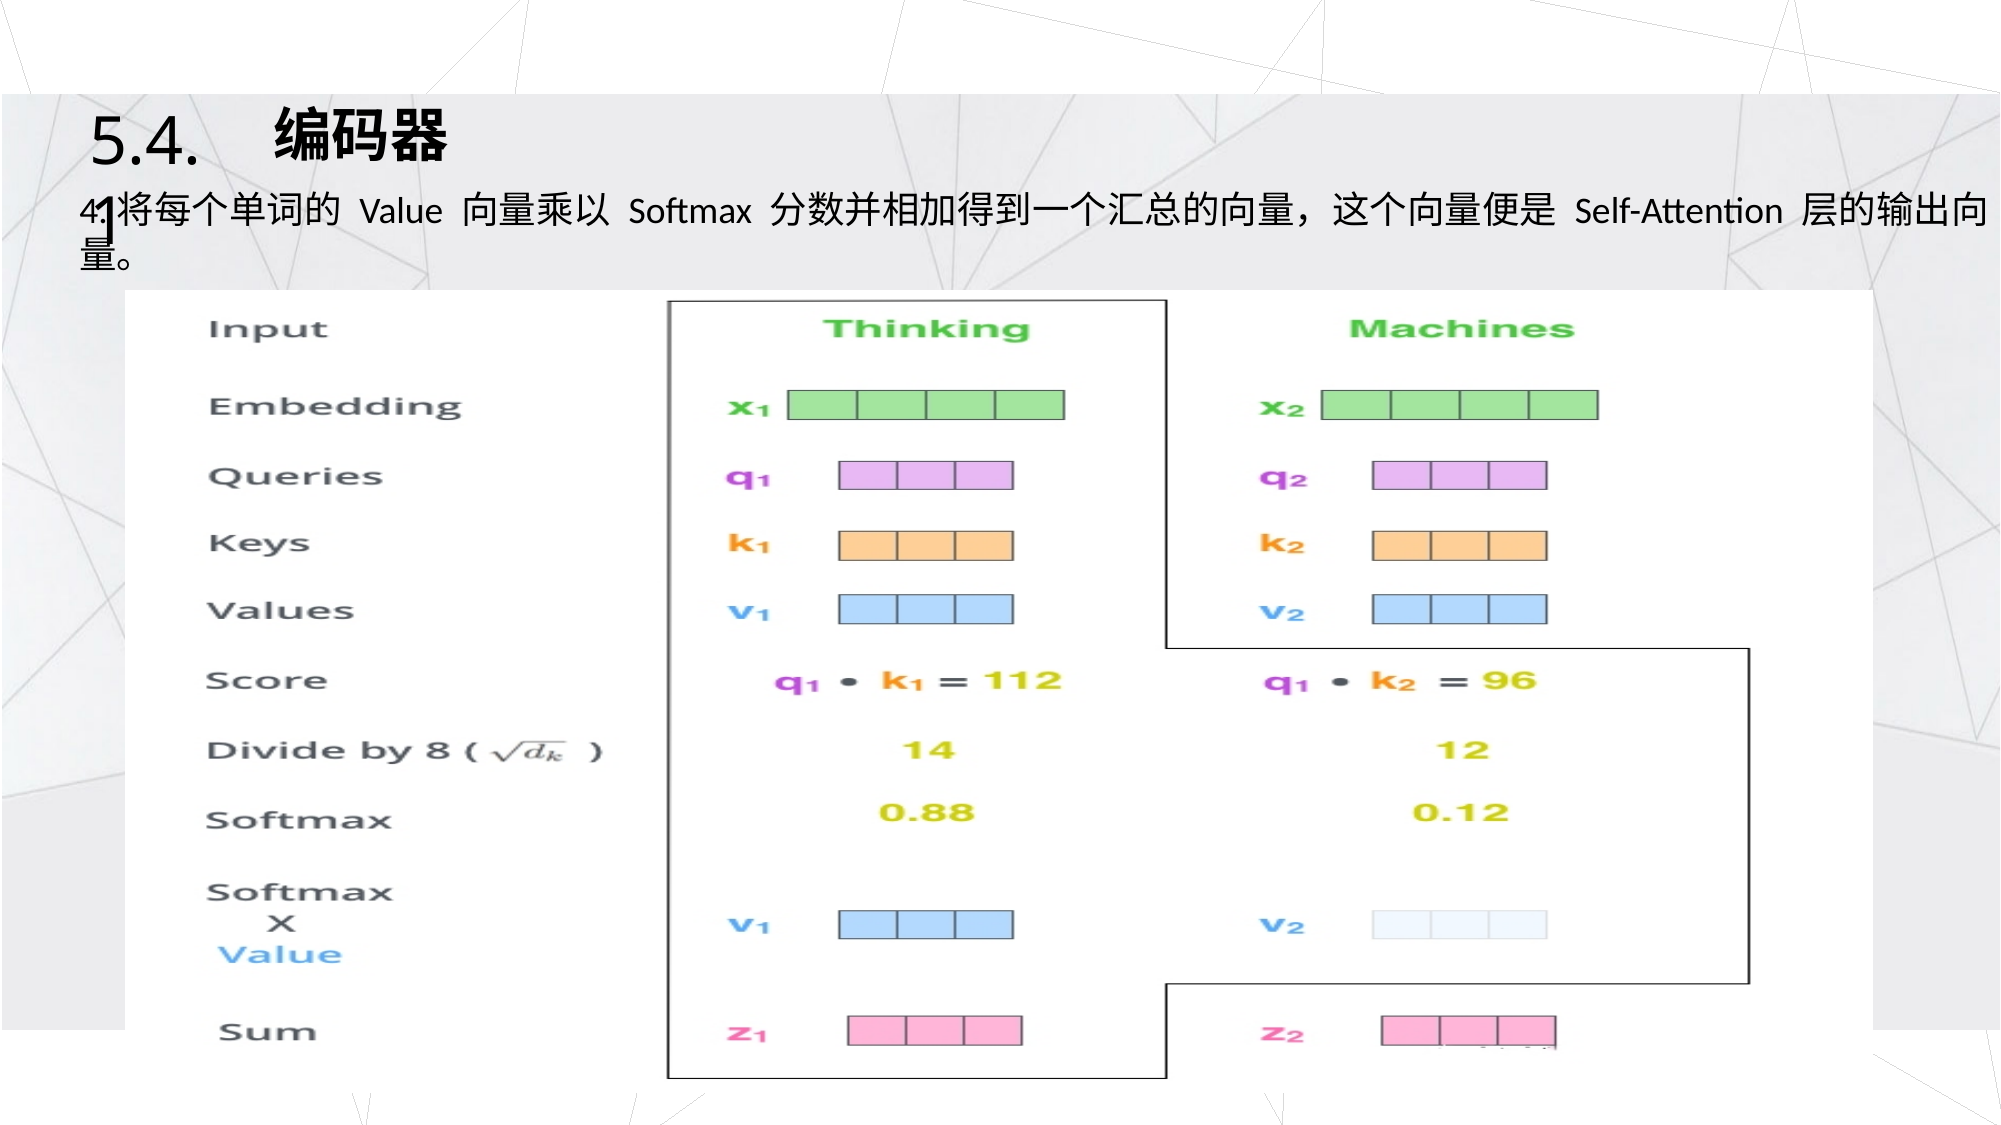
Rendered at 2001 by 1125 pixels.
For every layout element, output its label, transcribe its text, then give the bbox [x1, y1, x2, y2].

text_box 编码器 [273, 97, 529, 168]
text_box 4.将每个单词的 Value 向量乘以 Softmax 分数并相加得到一个汇总的向量，这个向量便是 Self-Attention 层的输出向量。 [64, 178, 2000, 283]
picture [2, 94, 2001, 1093]
text_box 5.4.1 [89, 97, 236, 178]
